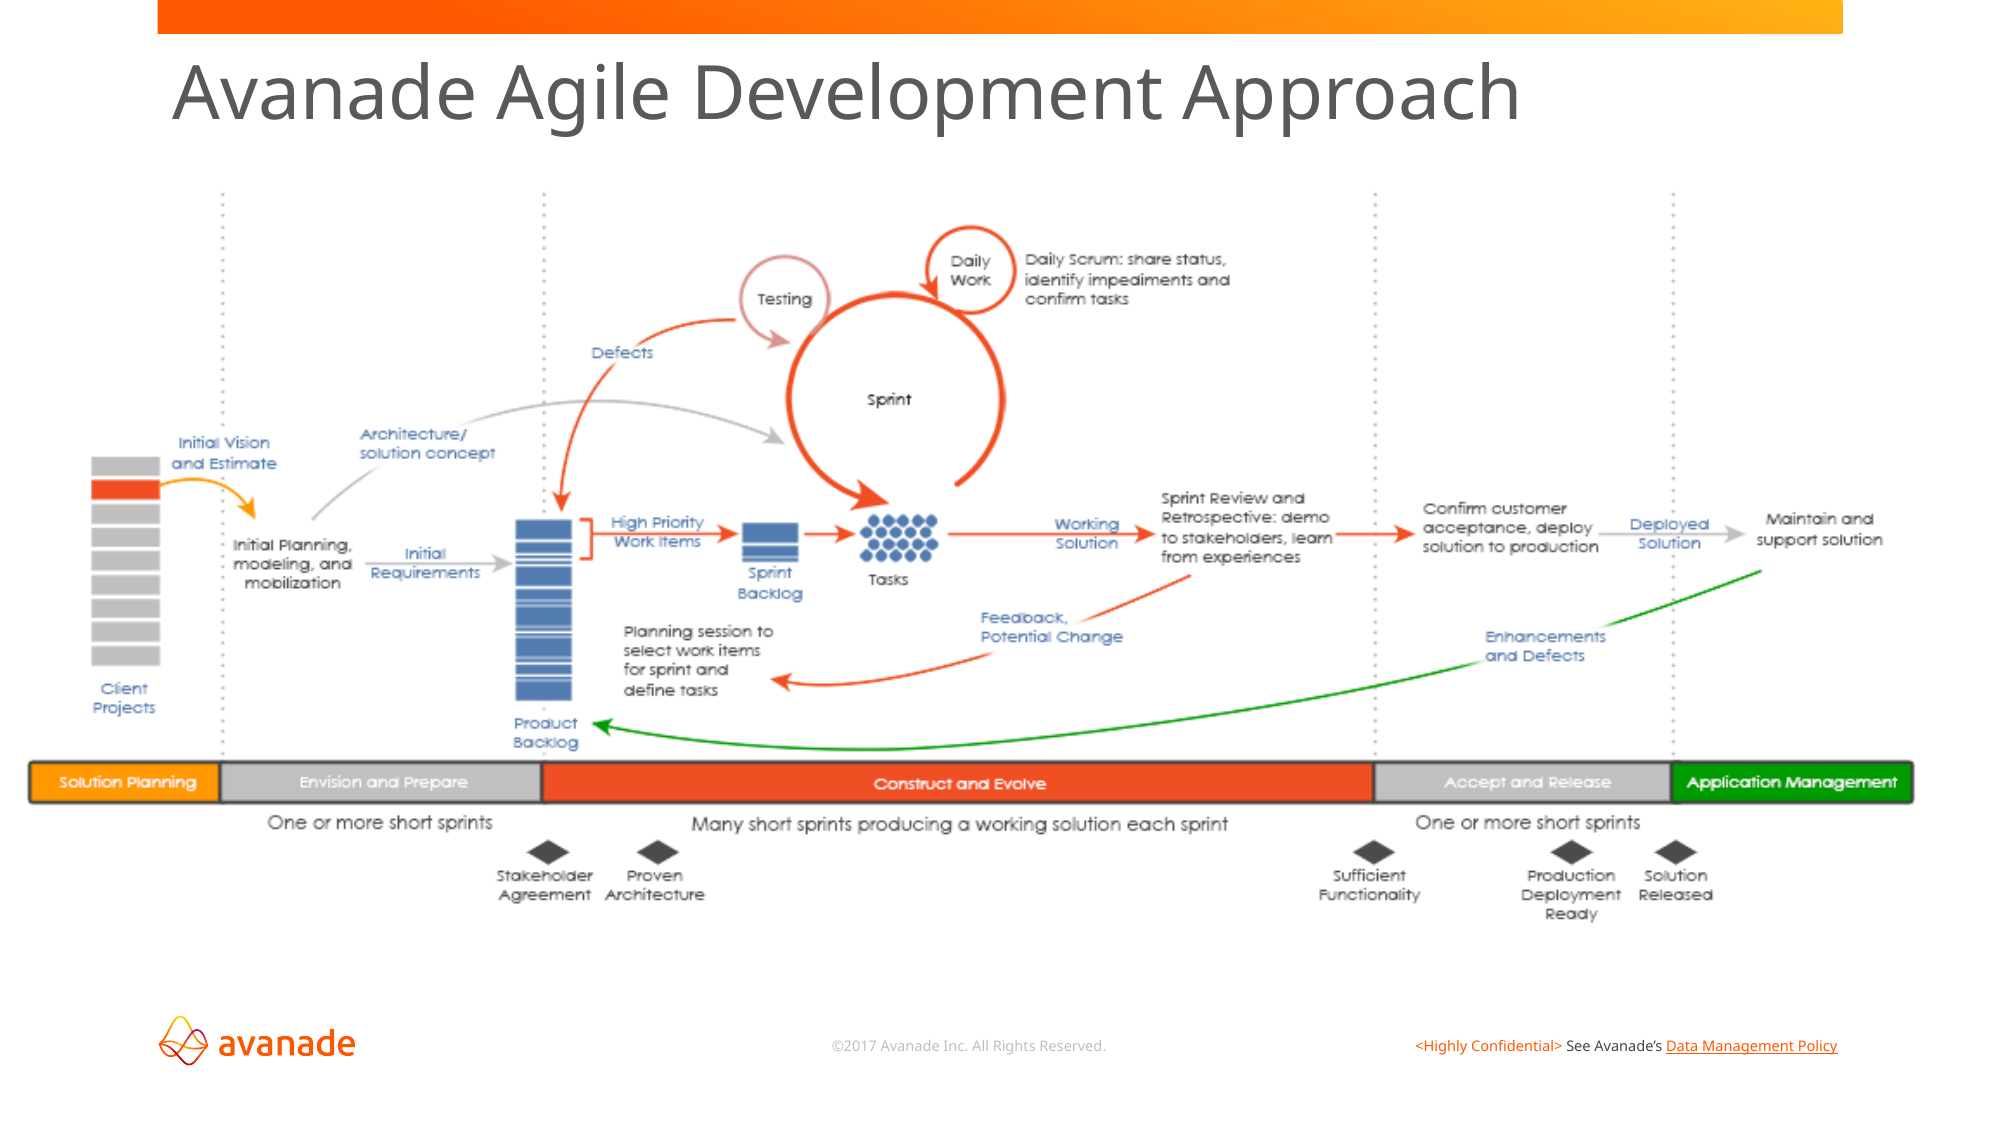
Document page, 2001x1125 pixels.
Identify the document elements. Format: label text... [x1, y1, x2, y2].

picture [0, 175, 1941, 987]
picture [138, 995, 384, 1086]
title Avanade Agile Development Approach [157, 39, 1843, 152]
